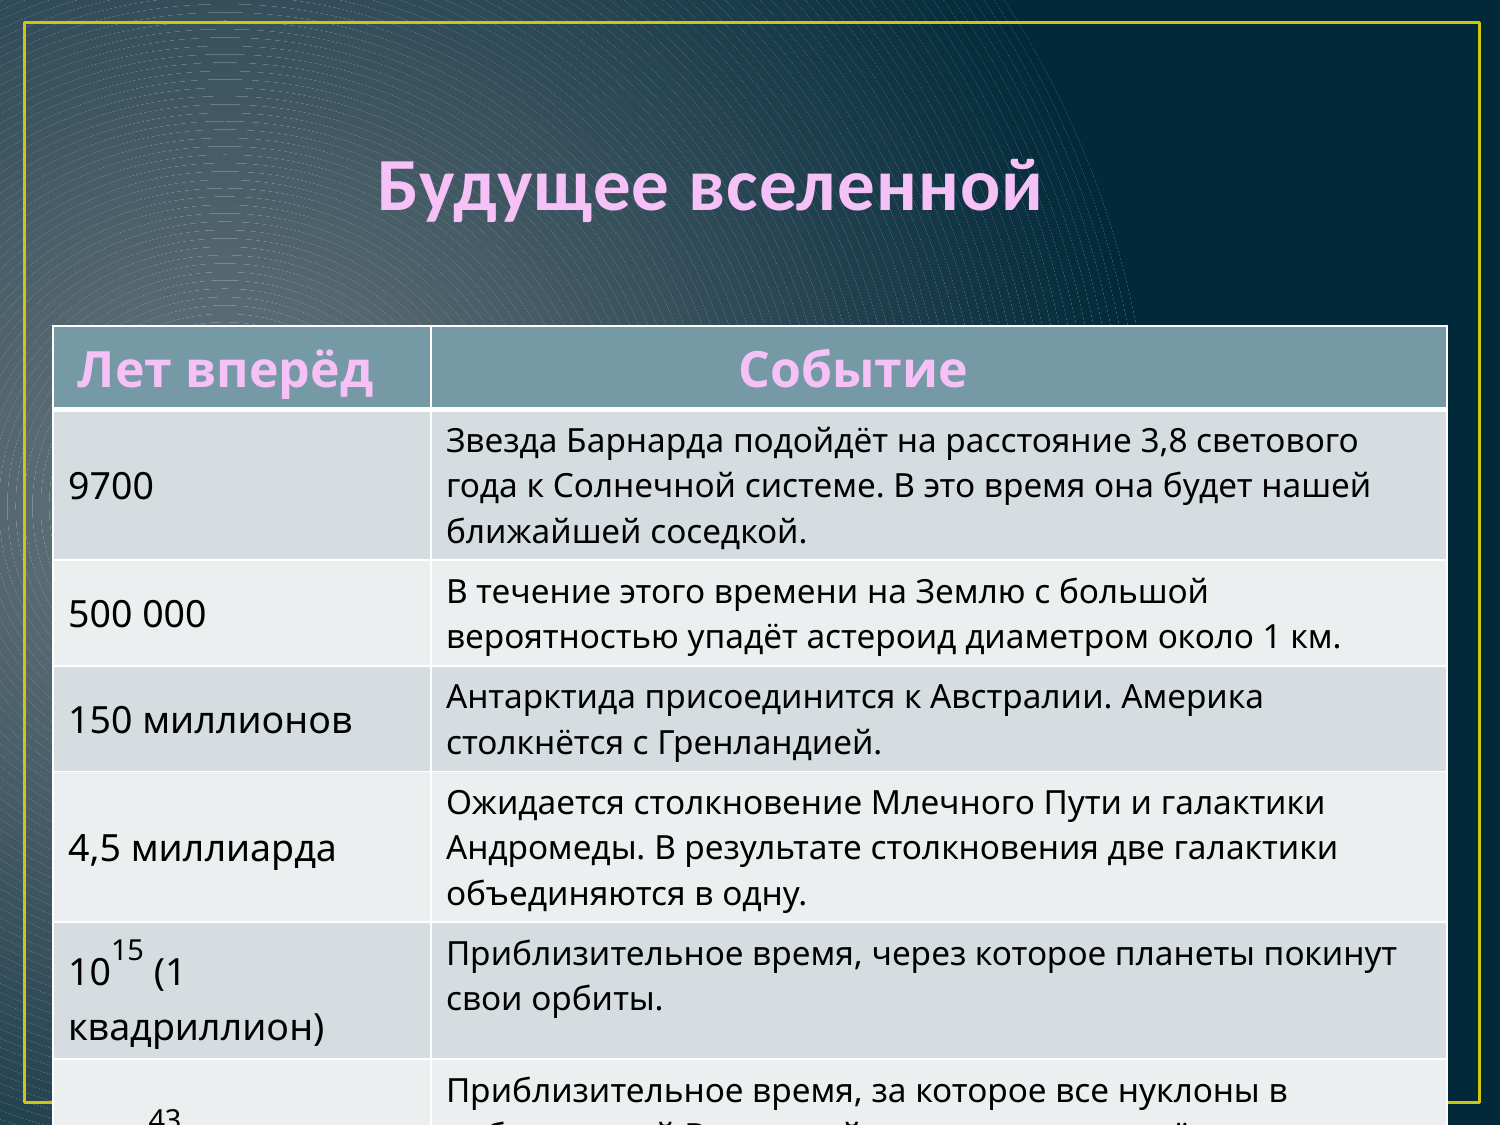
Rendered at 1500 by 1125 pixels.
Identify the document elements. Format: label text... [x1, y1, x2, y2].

table_cell Приблизительное время, за которое все нуклоны в наблюдаемой Вселенной распадутся и начнётся эпоха чёрных дыр. [432, 1060, 1446, 1125]
table_cell Приблизительное время, через которое планеты покинут свои орбиты. [432, 923, 1446, 1058]
title Будущее вселенной [75, 45, 1425, 233]
table_cell 4,5 миллиарда [54, 772, 430, 921]
table_cell Ожидается столкновение Млечного Пути и галактики Андромеды. В результате столкновения две галактики объединяются в одну. [432, 772, 1446, 921]
table_cell Антарктида присоединится к Австралии. Америка столкнётся с Гренландией. [432, 667, 1446, 771]
table_header Лет вперёд [54, 327, 430, 407]
table_header Событие [432, 327, 1446, 407]
table_cell 150 миллионов [54, 667, 430, 771]
table_cell 9700 [54, 412, 430, 559]
table_cell 3*1043 [54, 1060, 430, 1125]
table_cell В течение этого времени на Землю с большой вероятностью упадёт астероид диаметром около 1 км. [432, 561, 1446, 665]
table_cell 500 000 [54, 561, 430, 665]
table_cell Звезда Барнарда подойдёт на расстояние 3,8 светового года к Солнечной системе. В это время она будет нашей ближайшей соседкой. [432, 412, 1446, 559]
table_cell 1015 (1 квадриллион) [54, 923, 430, 1058]
